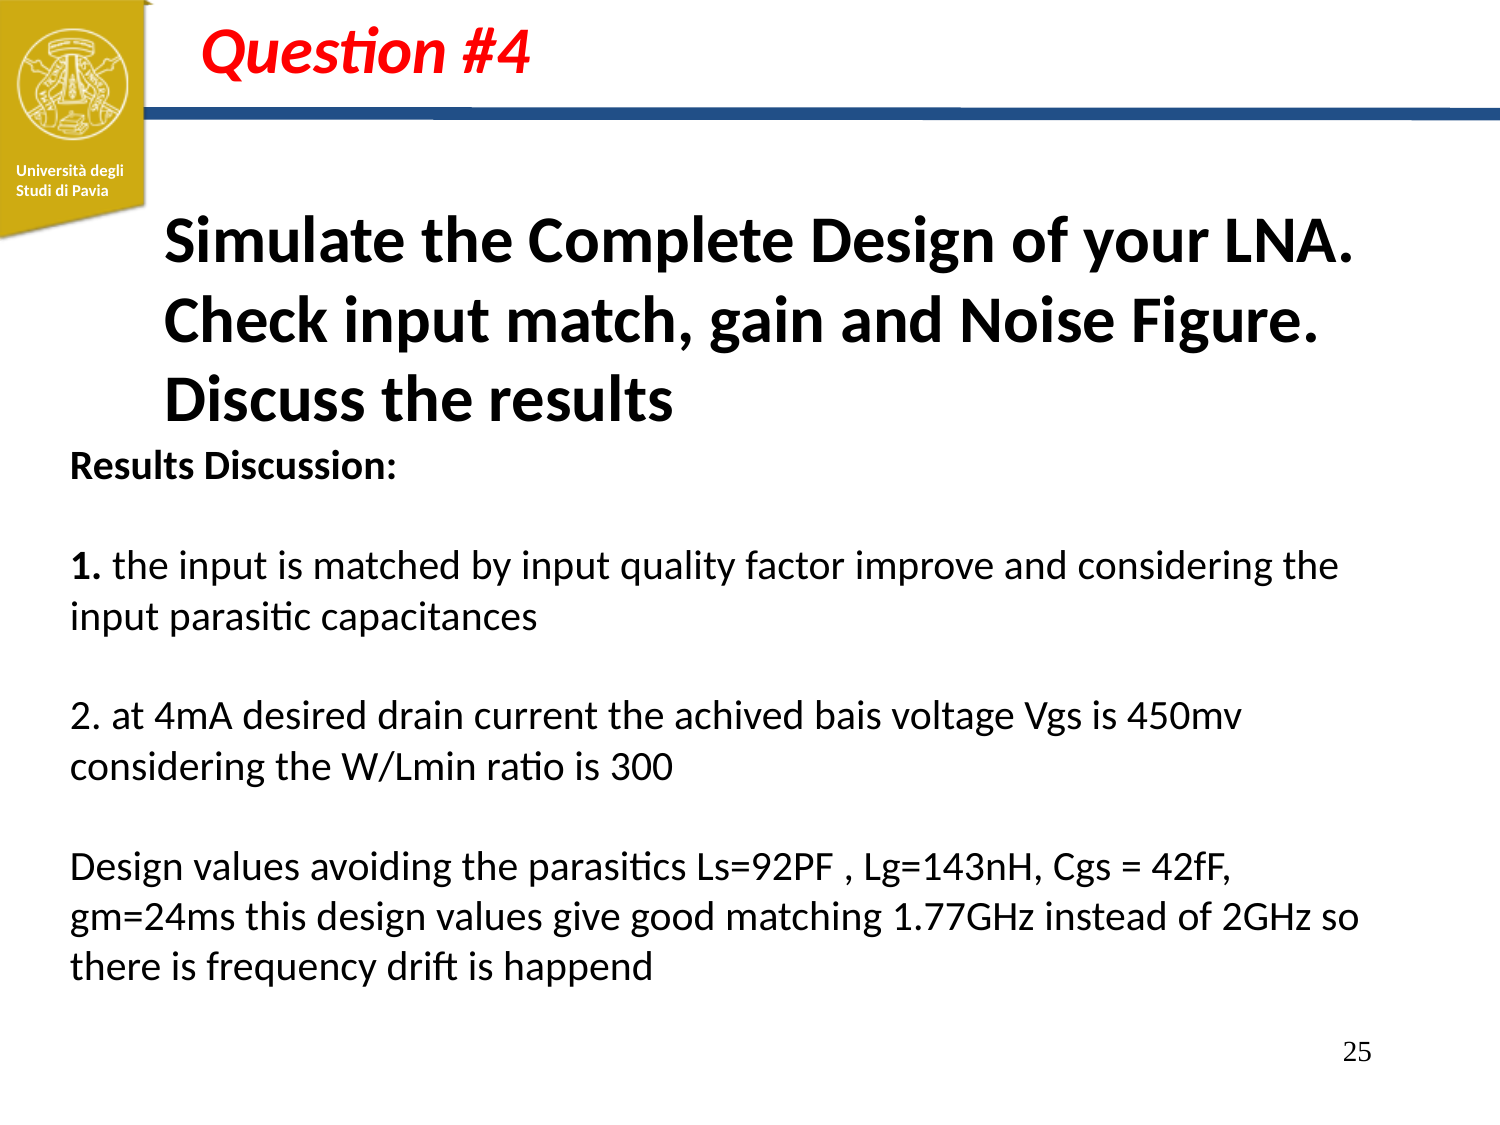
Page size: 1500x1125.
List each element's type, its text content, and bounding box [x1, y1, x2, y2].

text_box Results Discussion: 1. the input is matched by input quality factor improve and considering the input parasitic capacitances 2. at 4mA desired drain current the achived bais voltage Vgs is 450mv considering the W/Lmin ratio is 300 Design values avoiding the parasitics Ls=92PF , Lg=143nH, Cgs = 42fF, gm=24ms this design values give good matching 1.77GHz instead of 2GHz so there is frequency drift is happend [55, 430, 1407, 1125]
picture [0, 0, 155, 244]
text_box Question #4 [185, 0, 546, 95]
text_box Simulate the Complete Design of your LNA. Check input match, gain and Noise Figure. Discuss the results [149, 187, 1444, 443]
